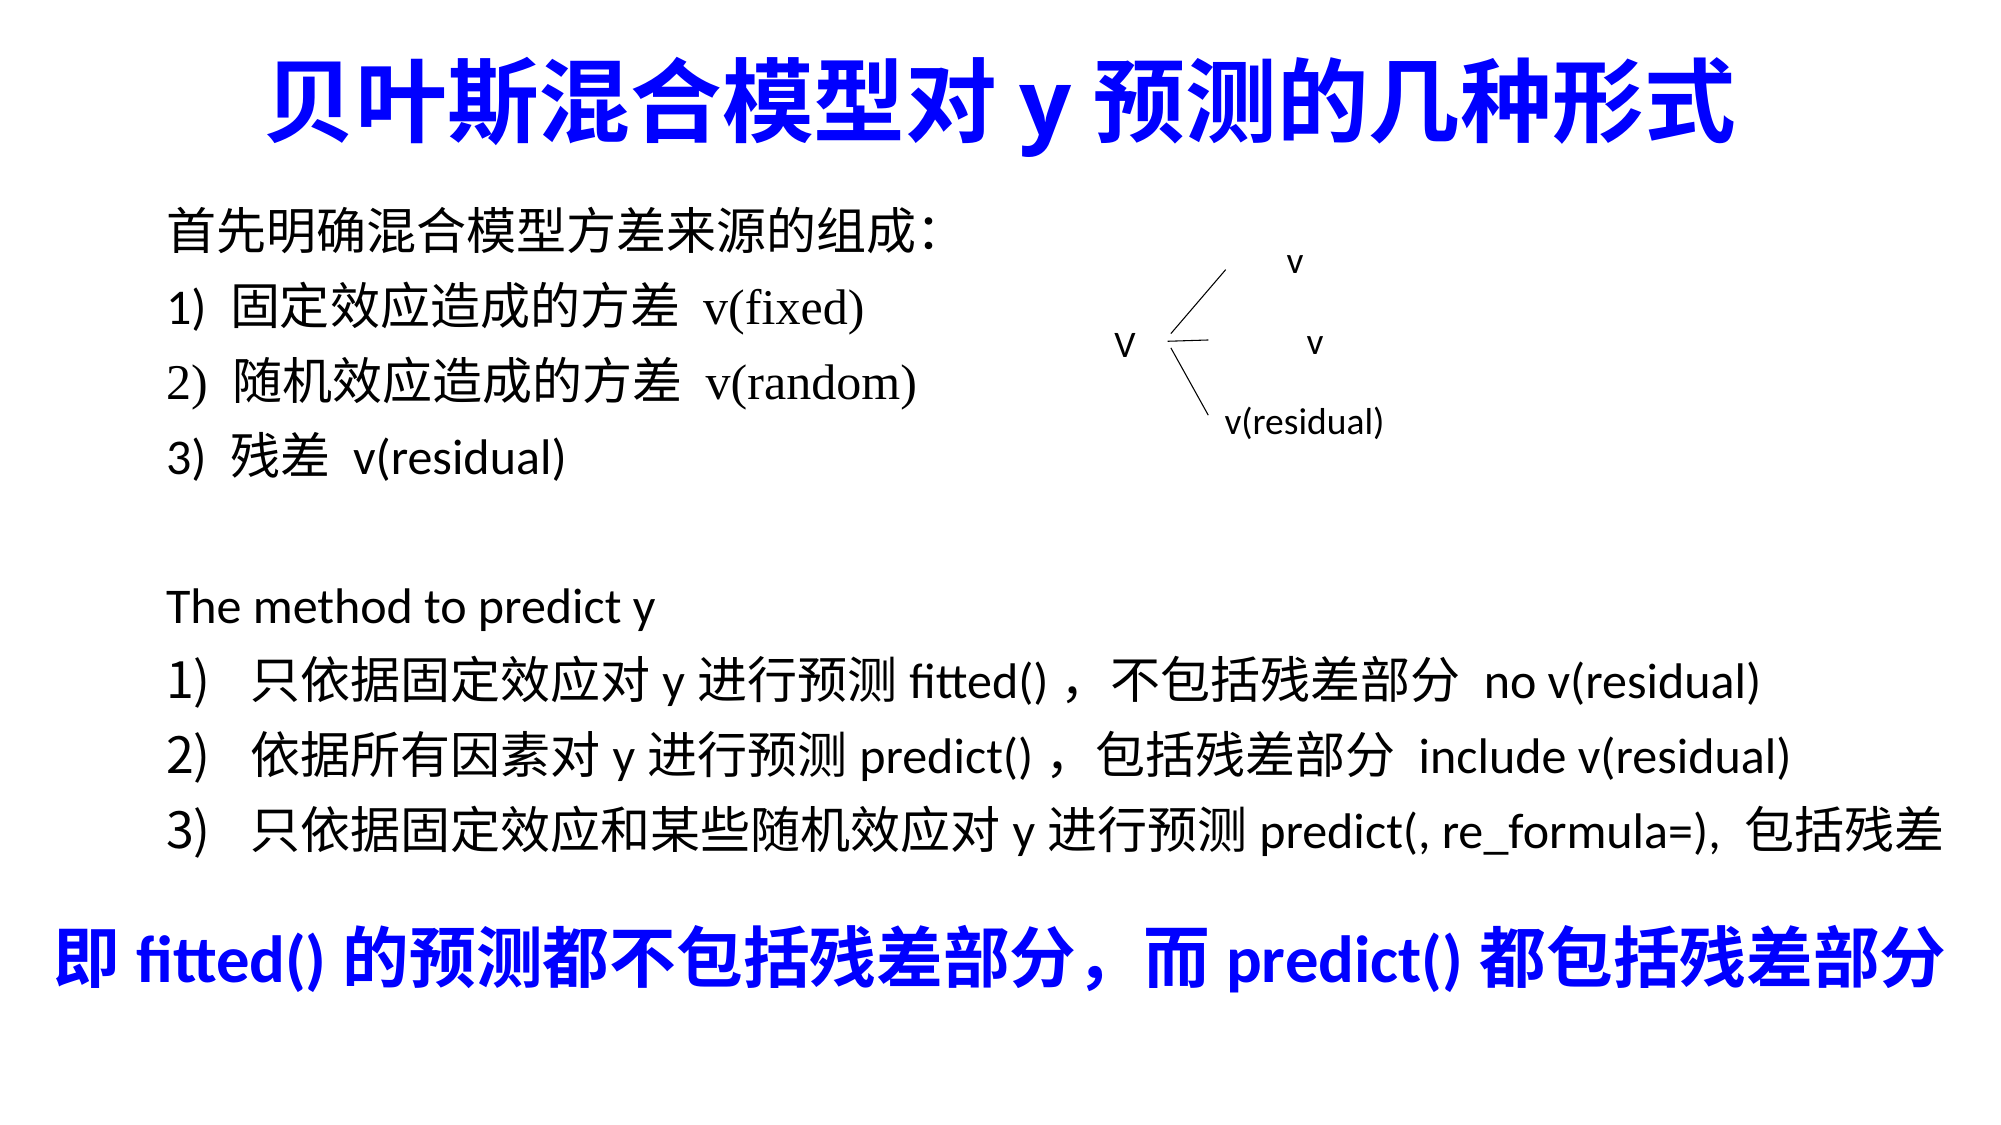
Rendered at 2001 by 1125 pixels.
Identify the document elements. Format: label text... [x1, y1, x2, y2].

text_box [1170, 269, 1226, 334]
text_box 即fitted()的预测都不包括残差部分，而predict()都包括残差部分 [38, 908, 1962, 1004]
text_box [1170, 347, 1209, 416]
title 贝叶斯混合模型对y预测的几种形式 [137, 47, 1863, 165]
text_box V [1099, 312, 1241, 373]
text_box v(residual) [1209, 389, 1400, 450]
list 首先明确混合模型方差来源的组成： 1) 固定效应造成的方差 v(fixed) 2) 随机效应造成的方差 v(random) 3) 残差 v(residual) The method to predict y 只依据固定效应对y进行预测fitted()，不包括残差部分 no v(residual) 依据所有因素对y进行预测predict()，包括残差部分 include v(residual) 只依据固定效应和某些随机效应对y进行预测predict(, re_formula=), 包括残差 [151, 199, 2000, 874]
